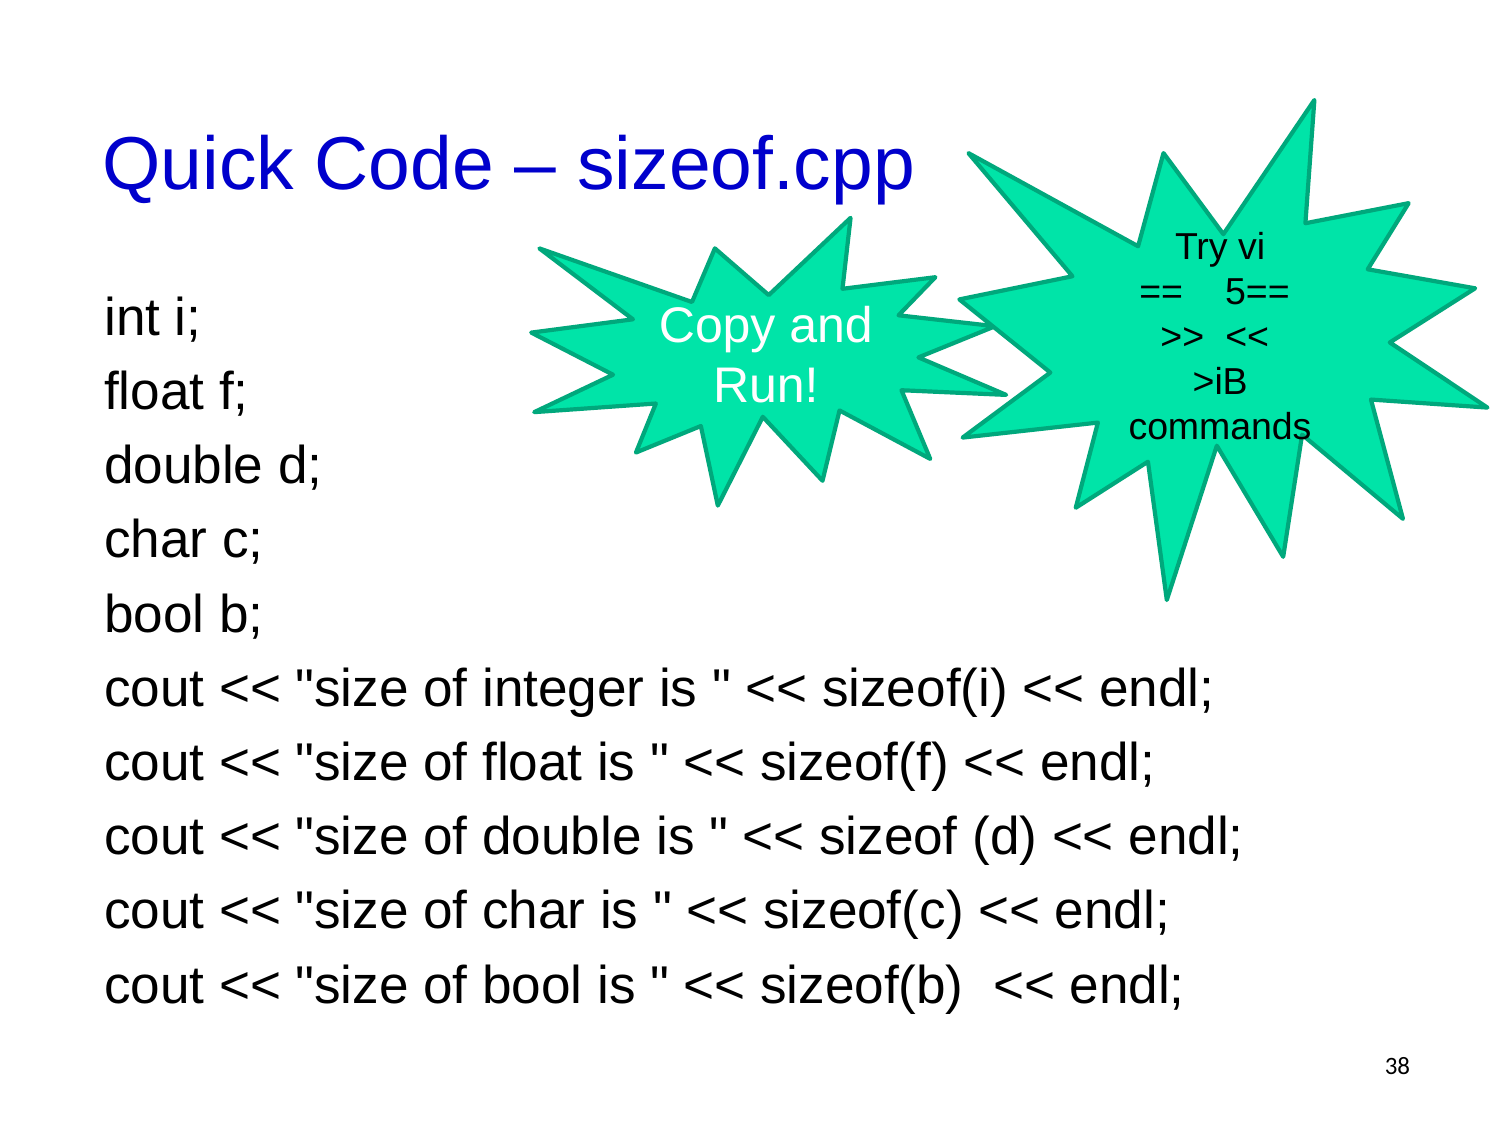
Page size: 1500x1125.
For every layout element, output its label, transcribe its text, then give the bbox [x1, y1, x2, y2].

slide_number 38 [1074, 1042, 1425, 1103]
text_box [530, 99, 1488, 601]
list int i; float f; double d; char c; bool b; cout << "size of integer is " << sizeof(i) << endl; cout << "size of float is " << sizeof(f) << endl; cout << "size of double is " << sizeof (d) << endl; cout << "size of char is " << sizeof(c) << endl; cout << "size of bool is " << sizeof(b) << endl; [89, 274, 1451, 1026]
title Quick Code – sizeof.cpp [87, 49, 1451, 213]
